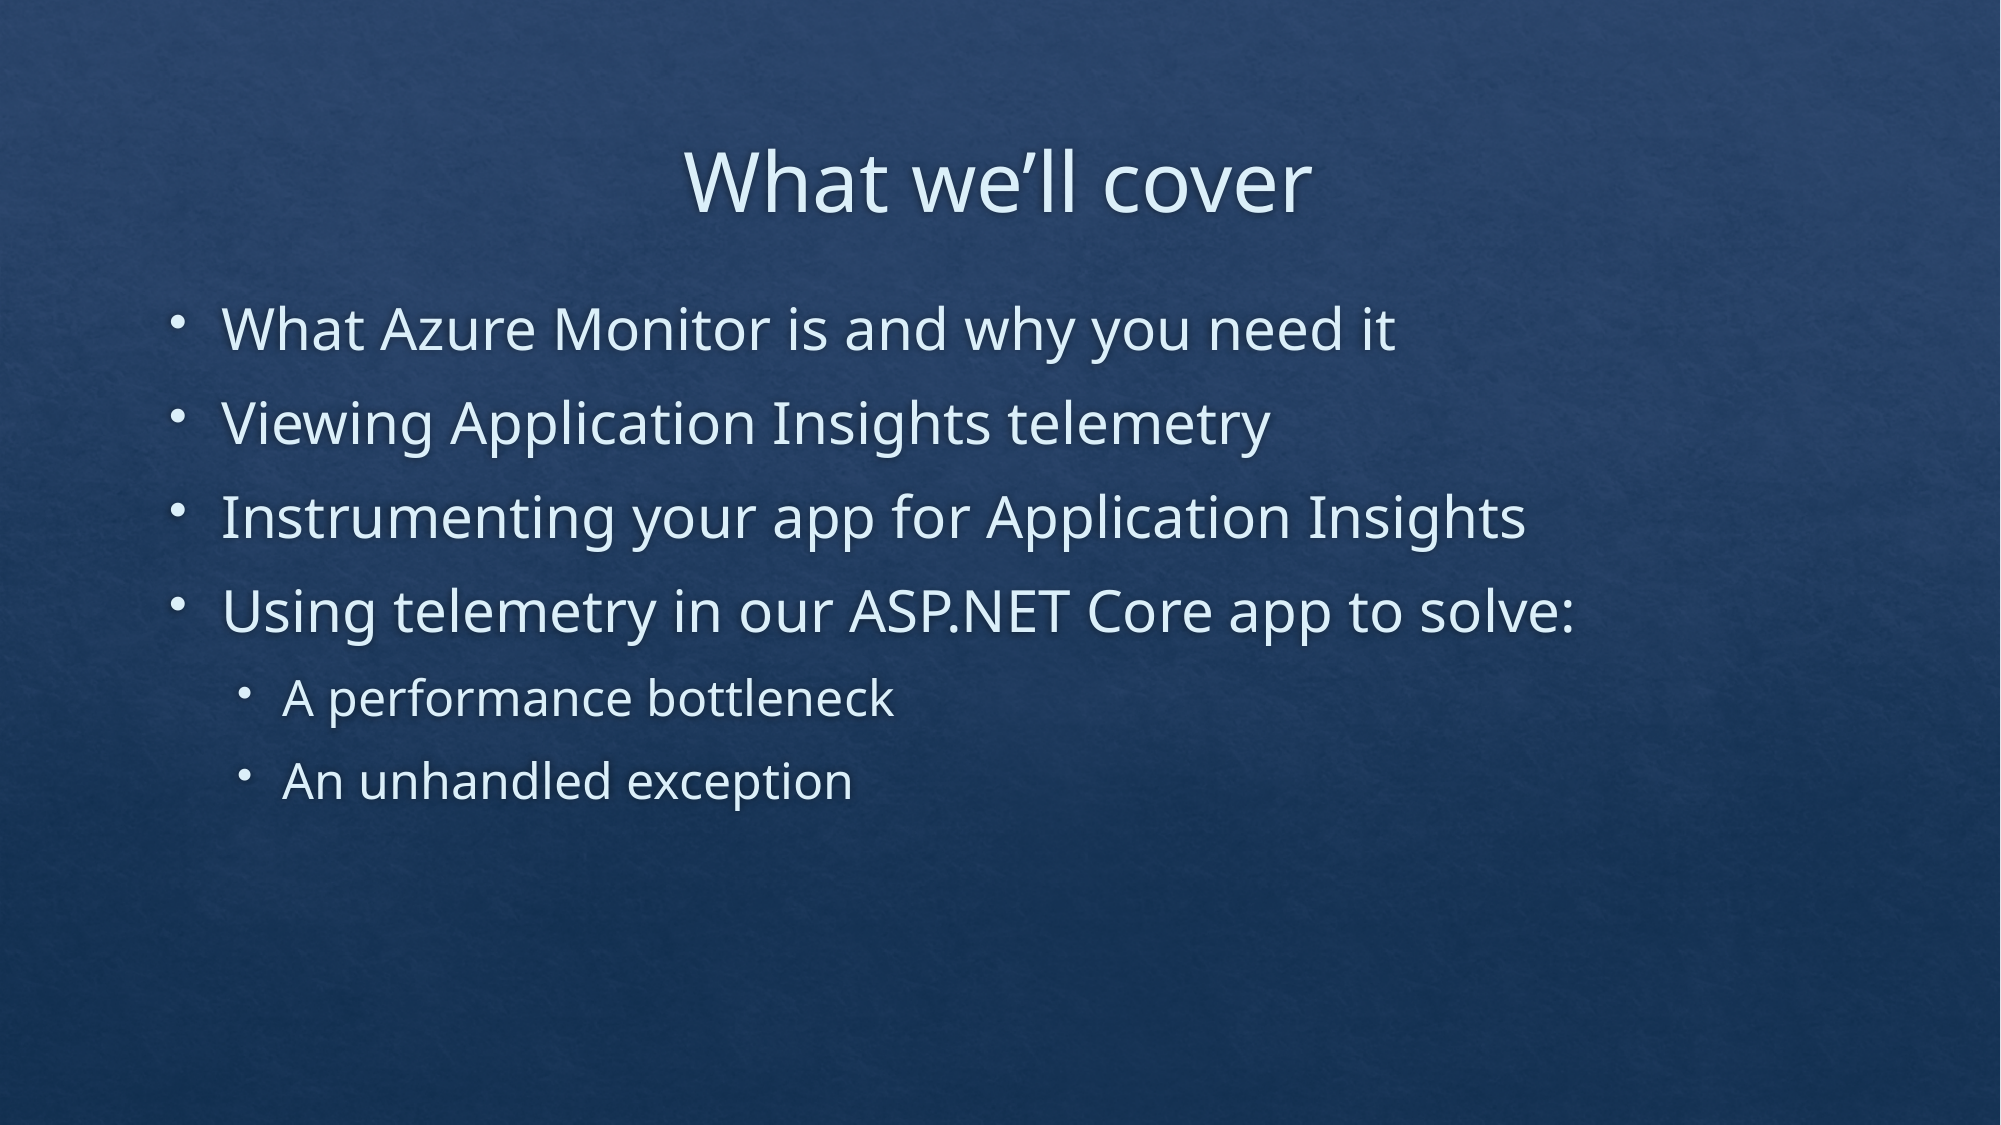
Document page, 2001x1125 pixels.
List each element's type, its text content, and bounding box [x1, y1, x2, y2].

list What Azure Monitor is and why you need it Viewing Application Insights telemetry Instrumenting your app for Application Insights Using telemetry in our ASP.NET Core app to solve: A performance bottleneck An unhandled exception [149, 284, 1849, 950]
title What we’ll cover [149, 99, 1849, 260]
